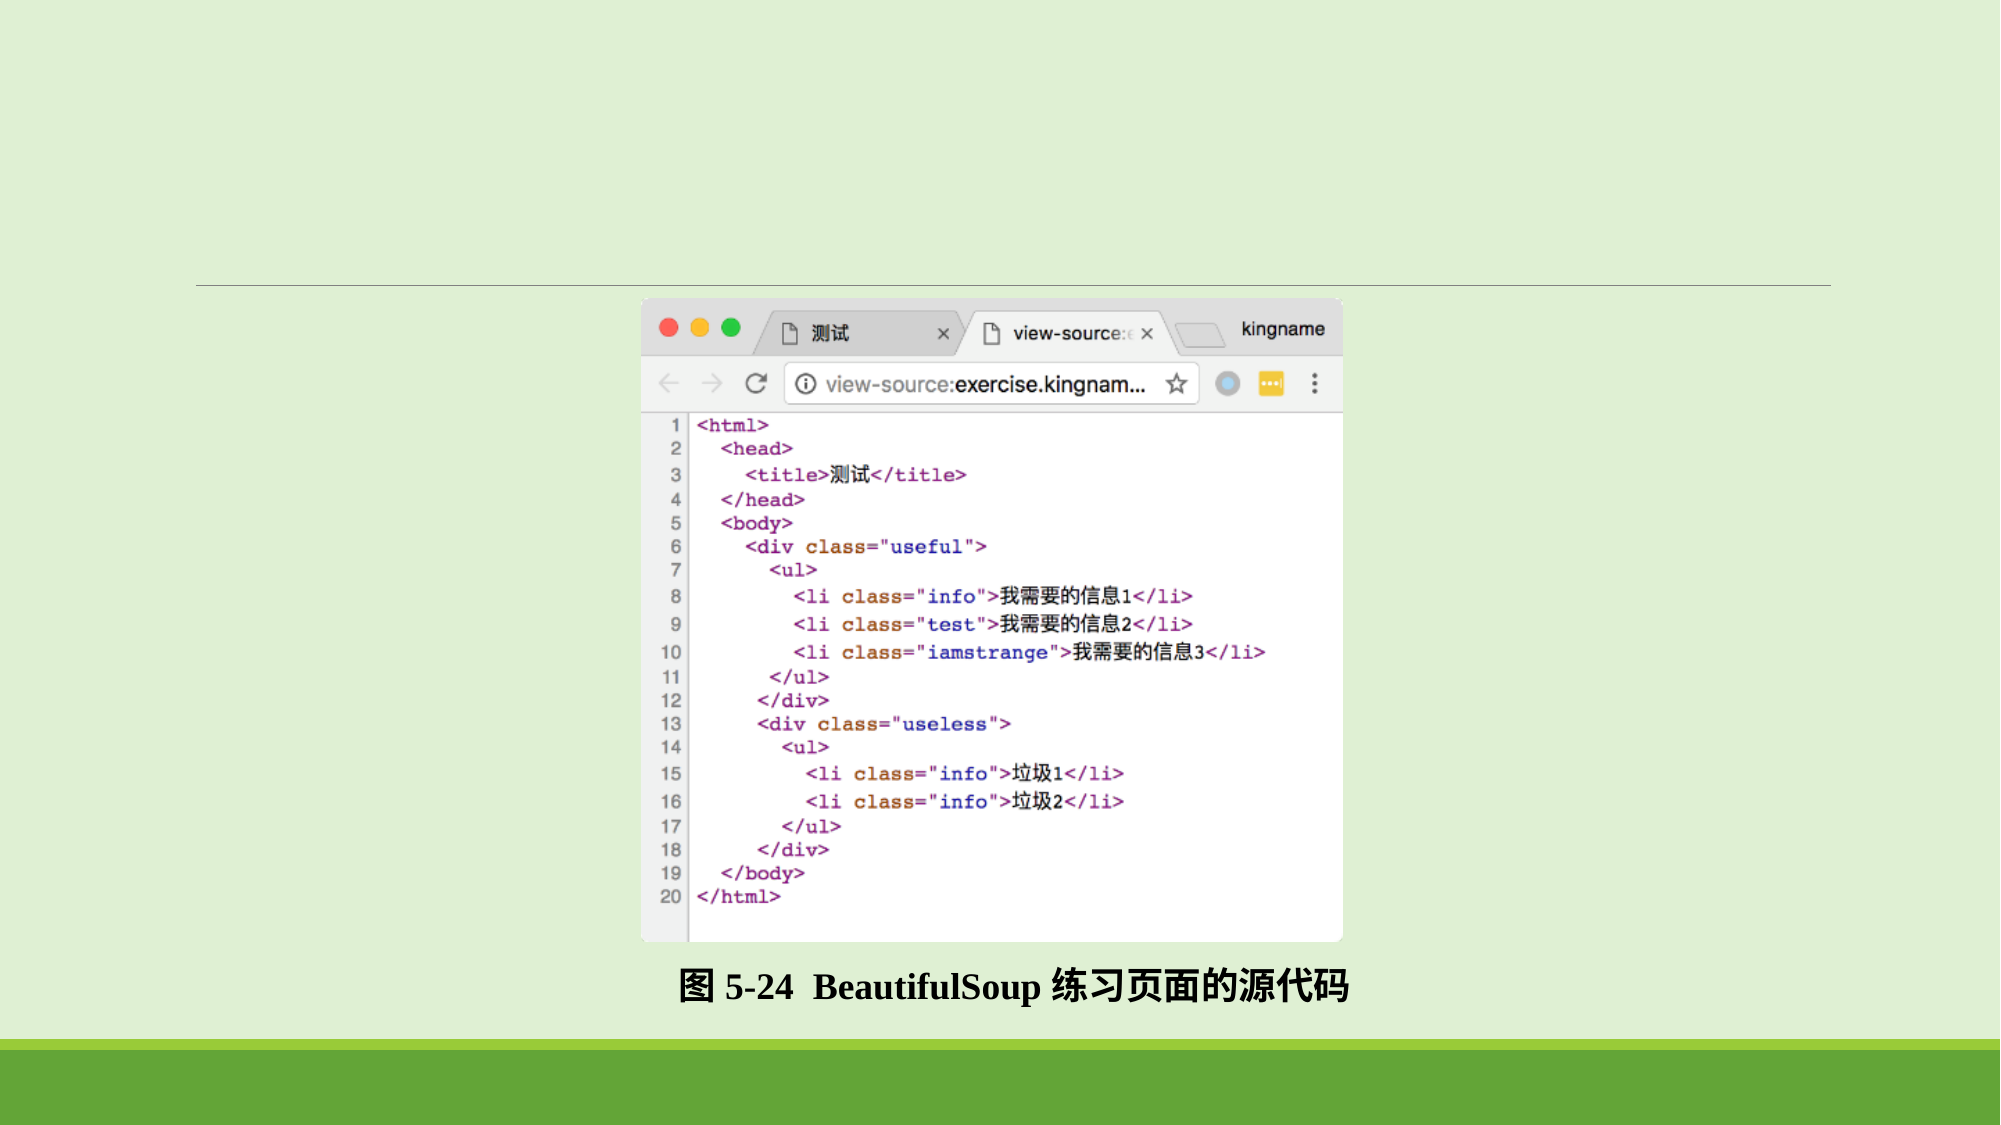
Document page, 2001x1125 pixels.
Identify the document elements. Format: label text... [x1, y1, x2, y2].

text_box 图5-24 BeautifulSoup练习页面的源代码 [663, 954, 1366, 1015]
picture [640, 298, 1344, 942]
